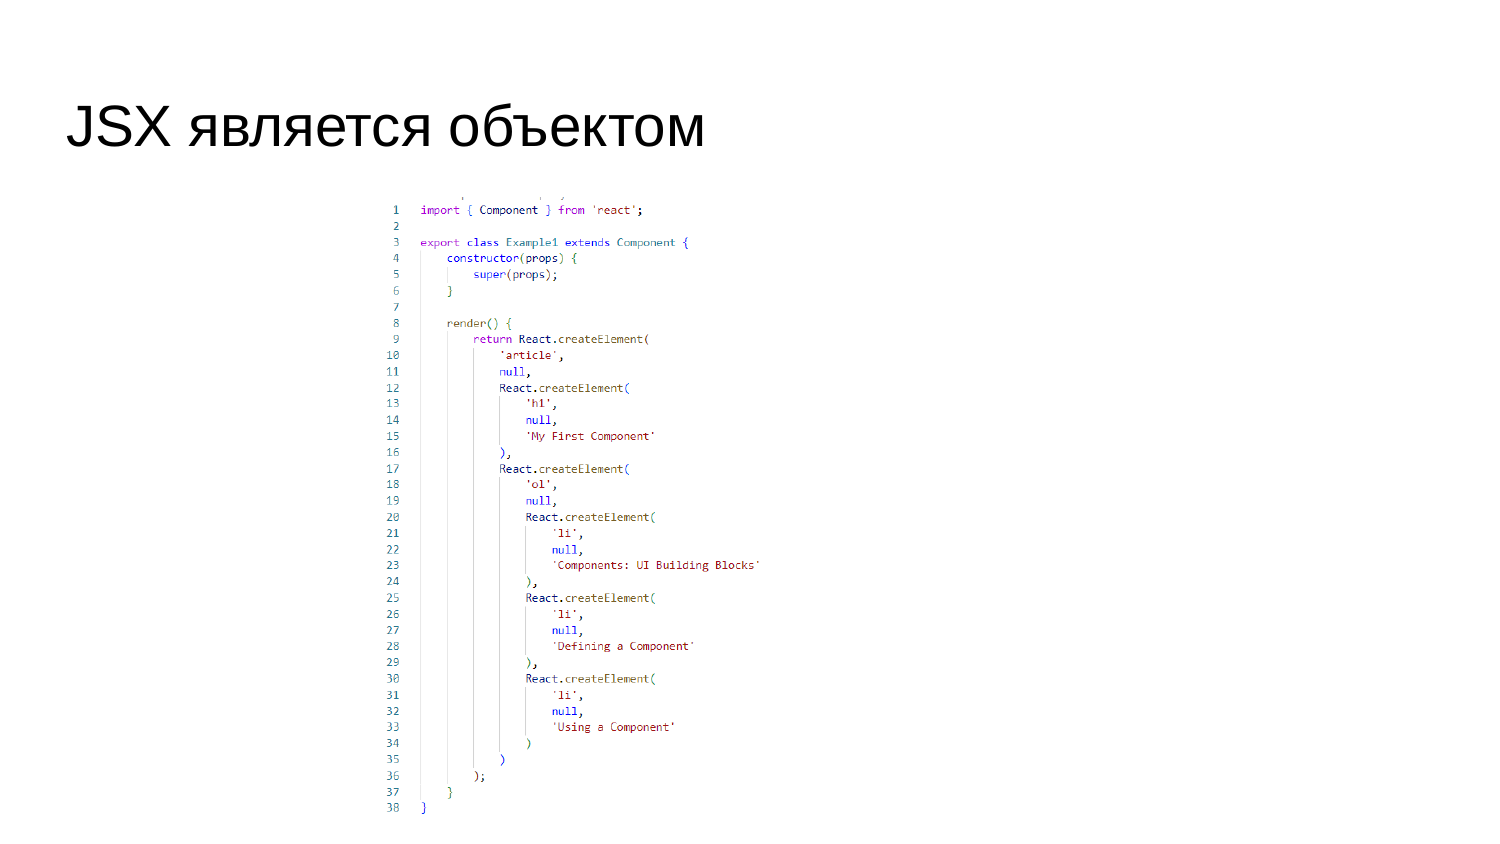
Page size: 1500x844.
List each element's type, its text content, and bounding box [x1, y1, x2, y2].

picture [363, 197, 963, 816]
title JSX является объектом [51, 72, 1449, 176]
